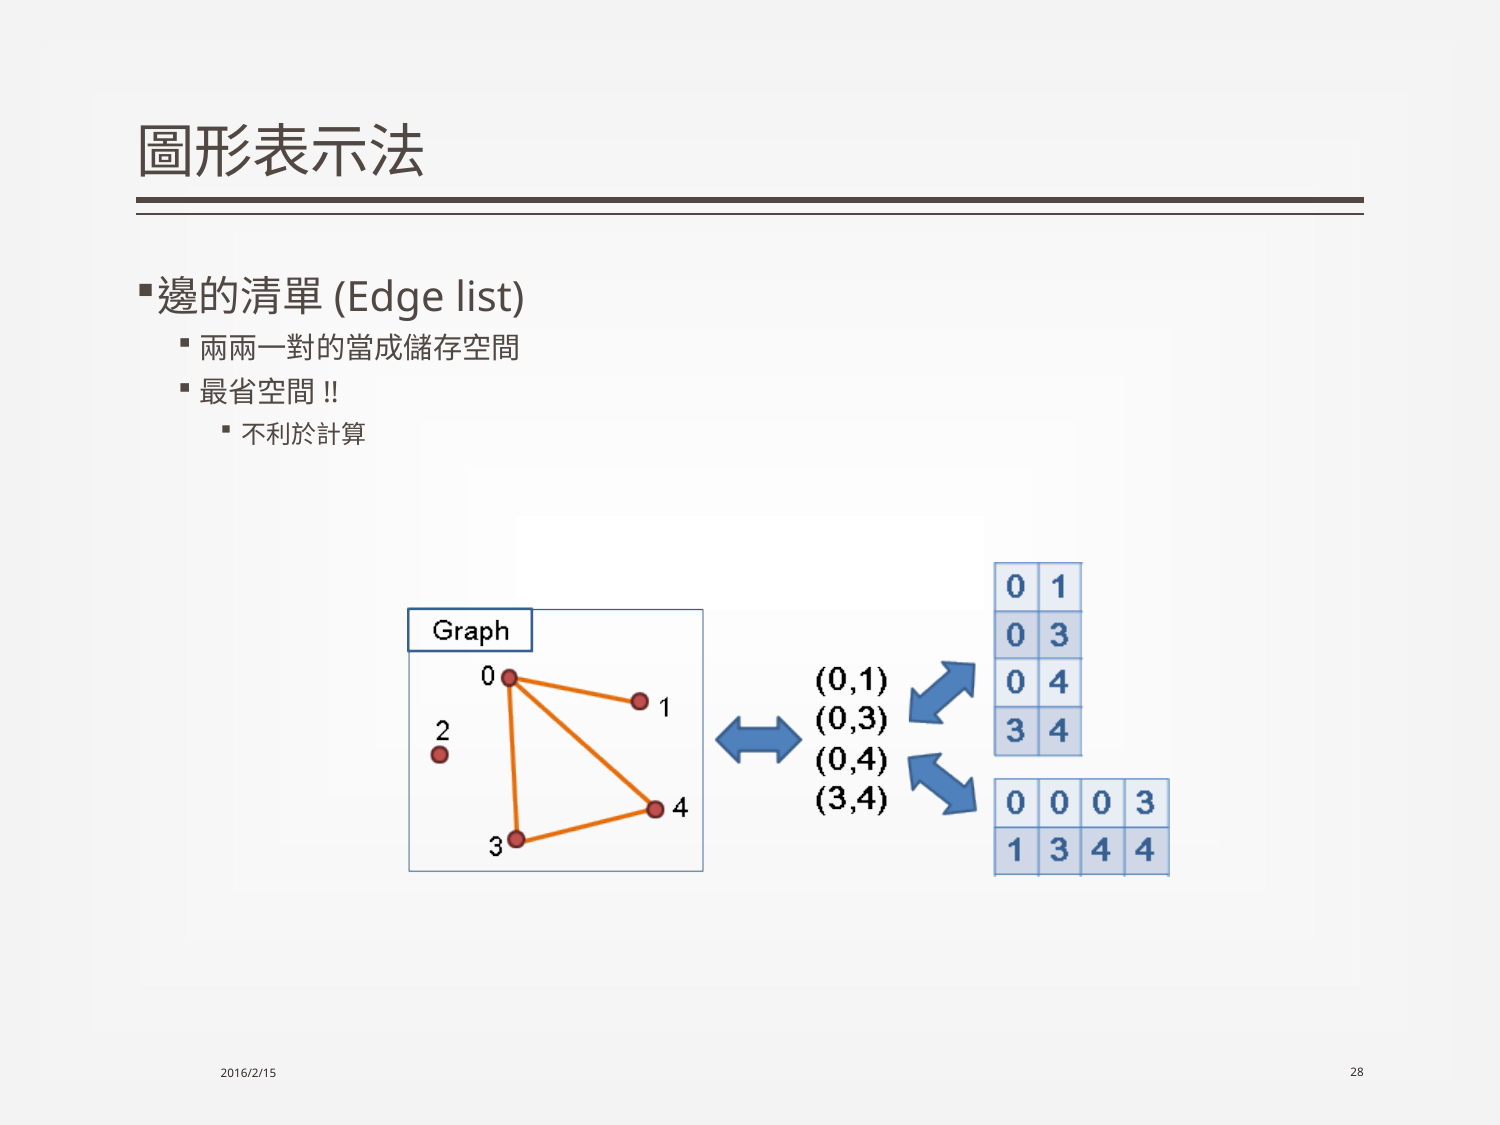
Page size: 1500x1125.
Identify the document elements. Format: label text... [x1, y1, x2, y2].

title 圖形表示法 [135, 12, 1364, 193]
list 邊的清單(Edge list) 兩兩一對的當成儲存空間 最省空間!! 不利於計算 [135, 262, 1364, 1013]
picture [407, 562, 1170, 877]
slide_number 28 [1138, 1042, 1364, 1103]
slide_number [135, 1042, 362, 1103]
